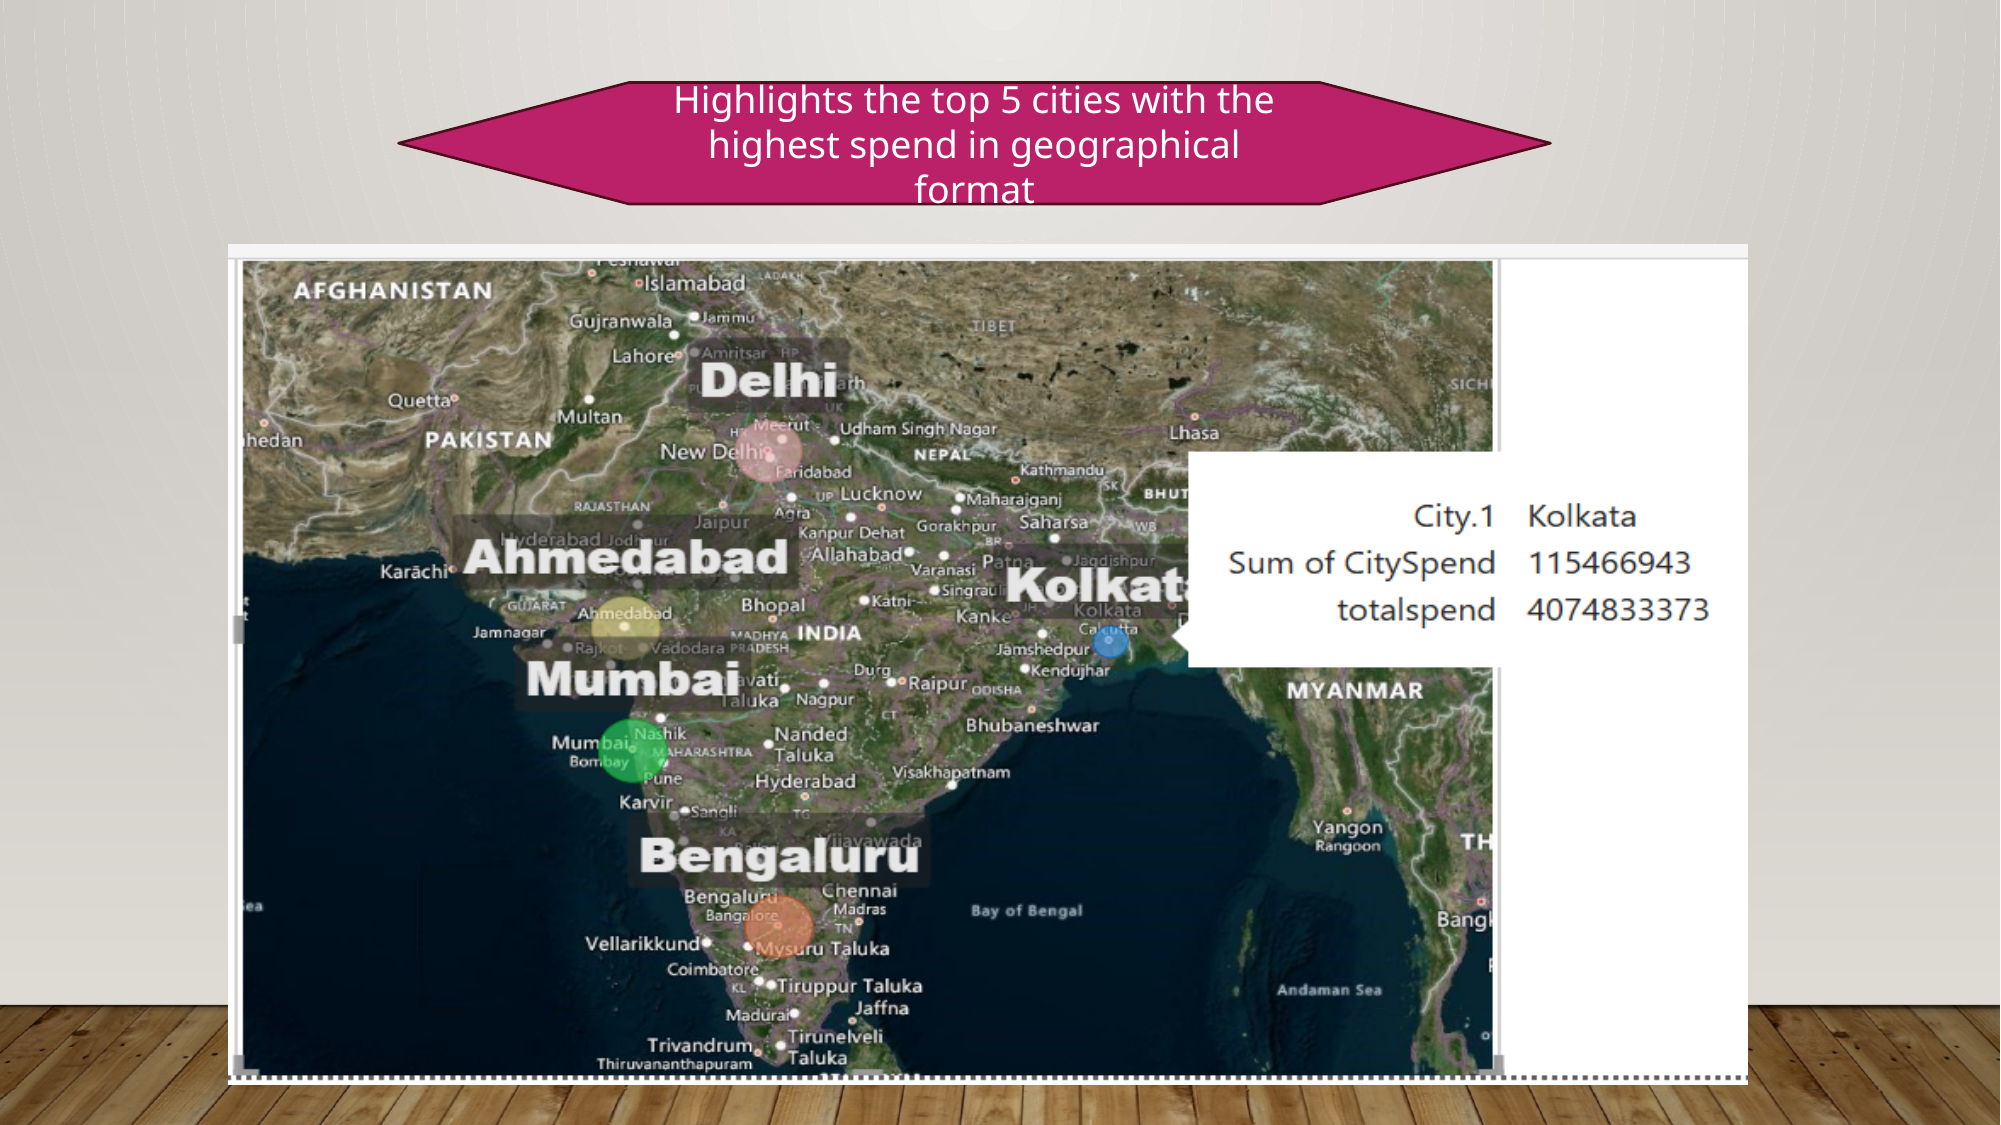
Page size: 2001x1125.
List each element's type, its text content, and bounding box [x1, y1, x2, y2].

picture [0, 243, 2000, 1125]
text_box Highlights the top 5 cities with the highest spend in geographical format [397, 81, 1552, 206]
